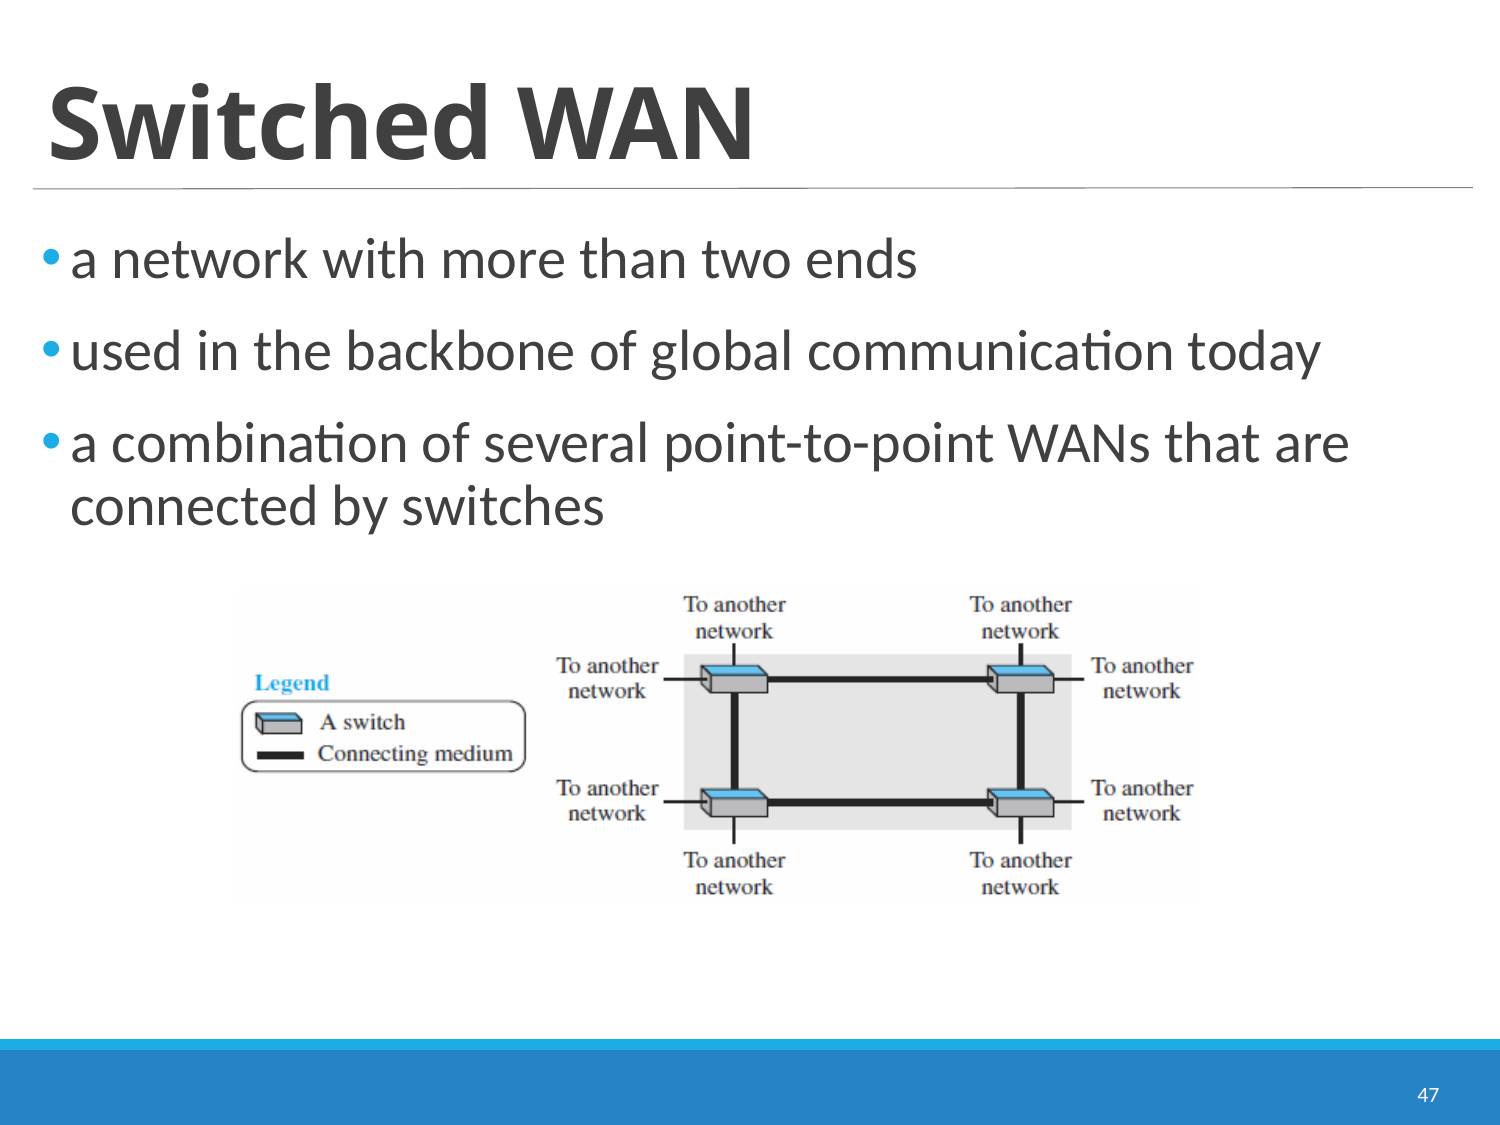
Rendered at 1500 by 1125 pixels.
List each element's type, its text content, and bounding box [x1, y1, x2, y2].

list a network with more than two ends used in the backbone of global communication today a combination of several point-to-point WANs that are connected by switches [32, 220, 1473, 963]
picture [236, 586, 1198, 904]
title Switched WAN [32, 37, 1473, 188]
